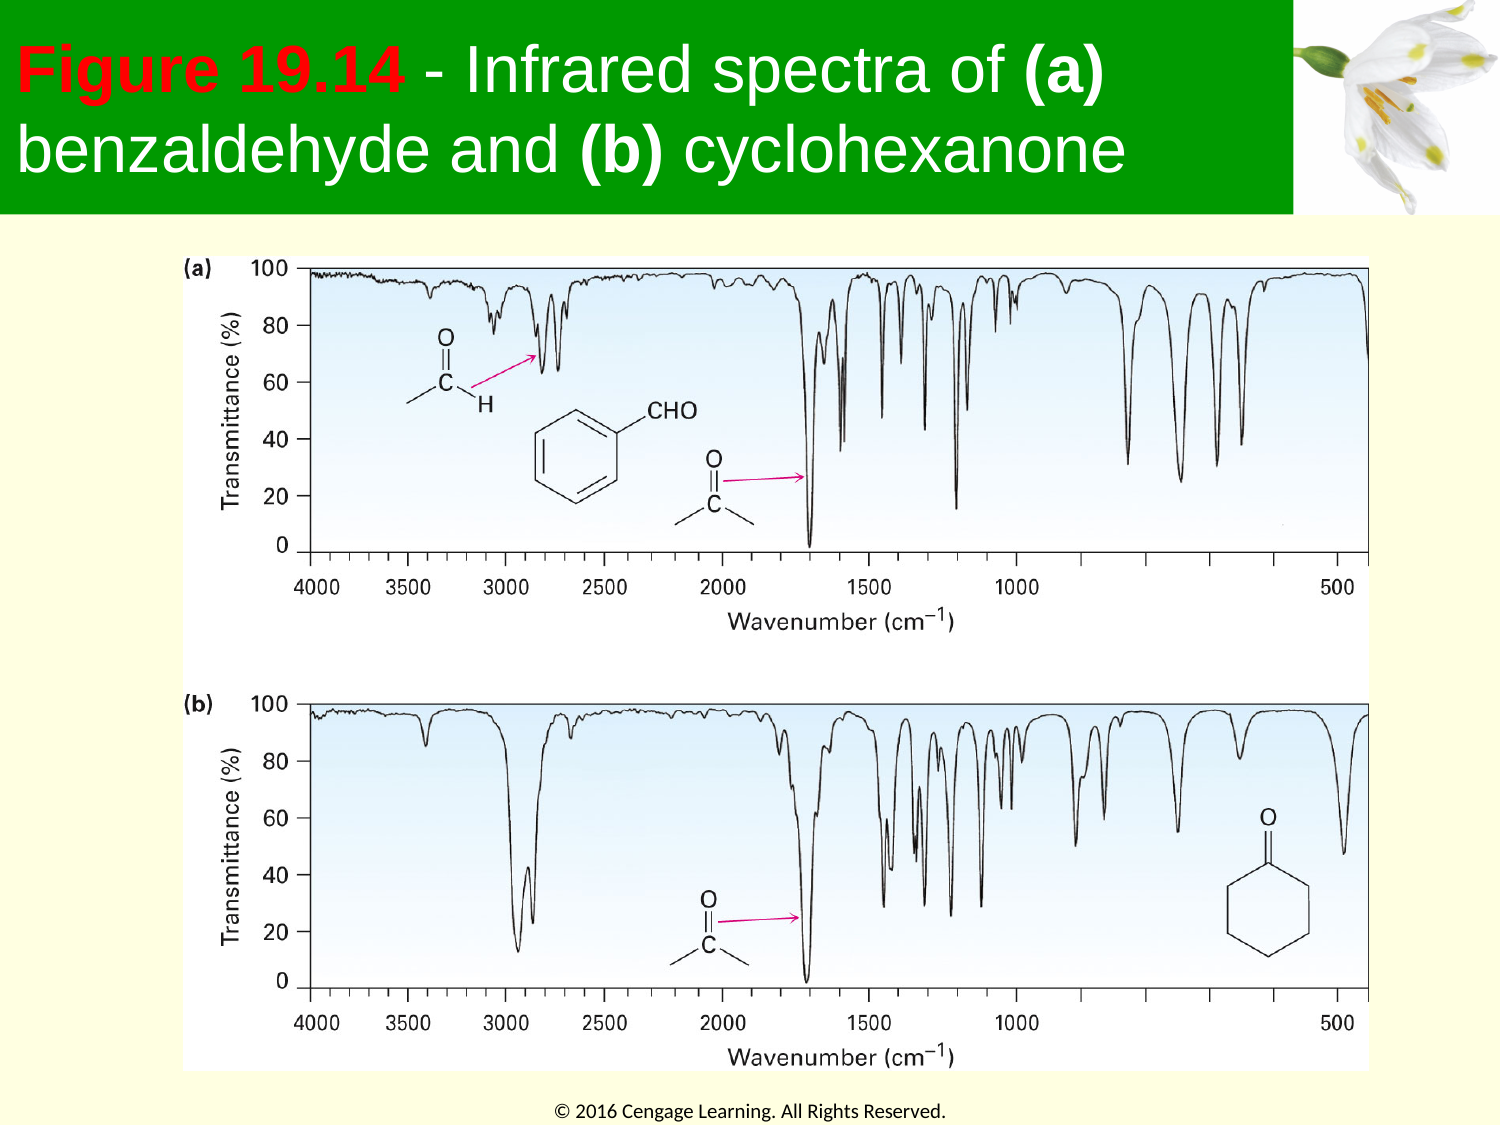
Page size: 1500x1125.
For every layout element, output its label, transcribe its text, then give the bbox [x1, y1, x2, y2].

picture [1293, 0, 1500, 215]
title Figure 19.14 - Infrared spectra of (a) benzaldehyde and (b) cyclohexanone [0, 0, 1288, 213]
picture [182, 256, 1369, 1071]
